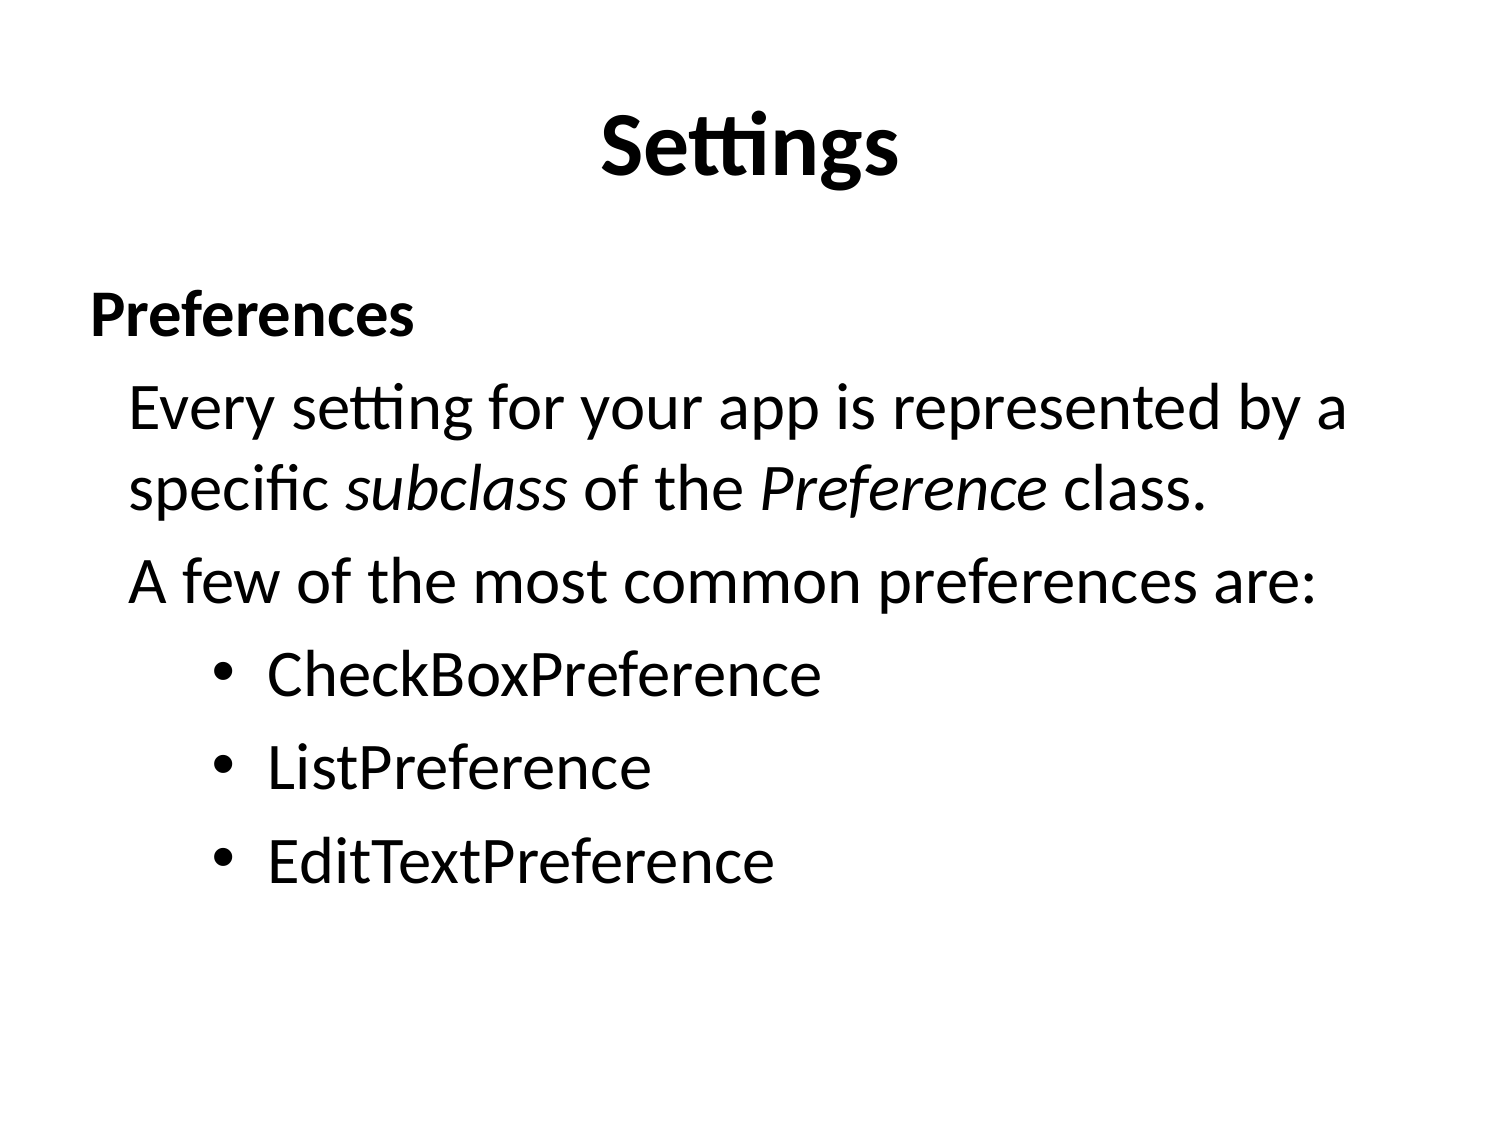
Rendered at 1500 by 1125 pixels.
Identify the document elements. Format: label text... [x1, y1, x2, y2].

list Preferences Every setting for your app is represented by a specific subclass of the Preference class. A few of the most common preferences are: CheckBoxPreference ListPreference EditTextPreference [75, 262, 1425, 1005]
title Settings [75, 45, 1425, 233]
